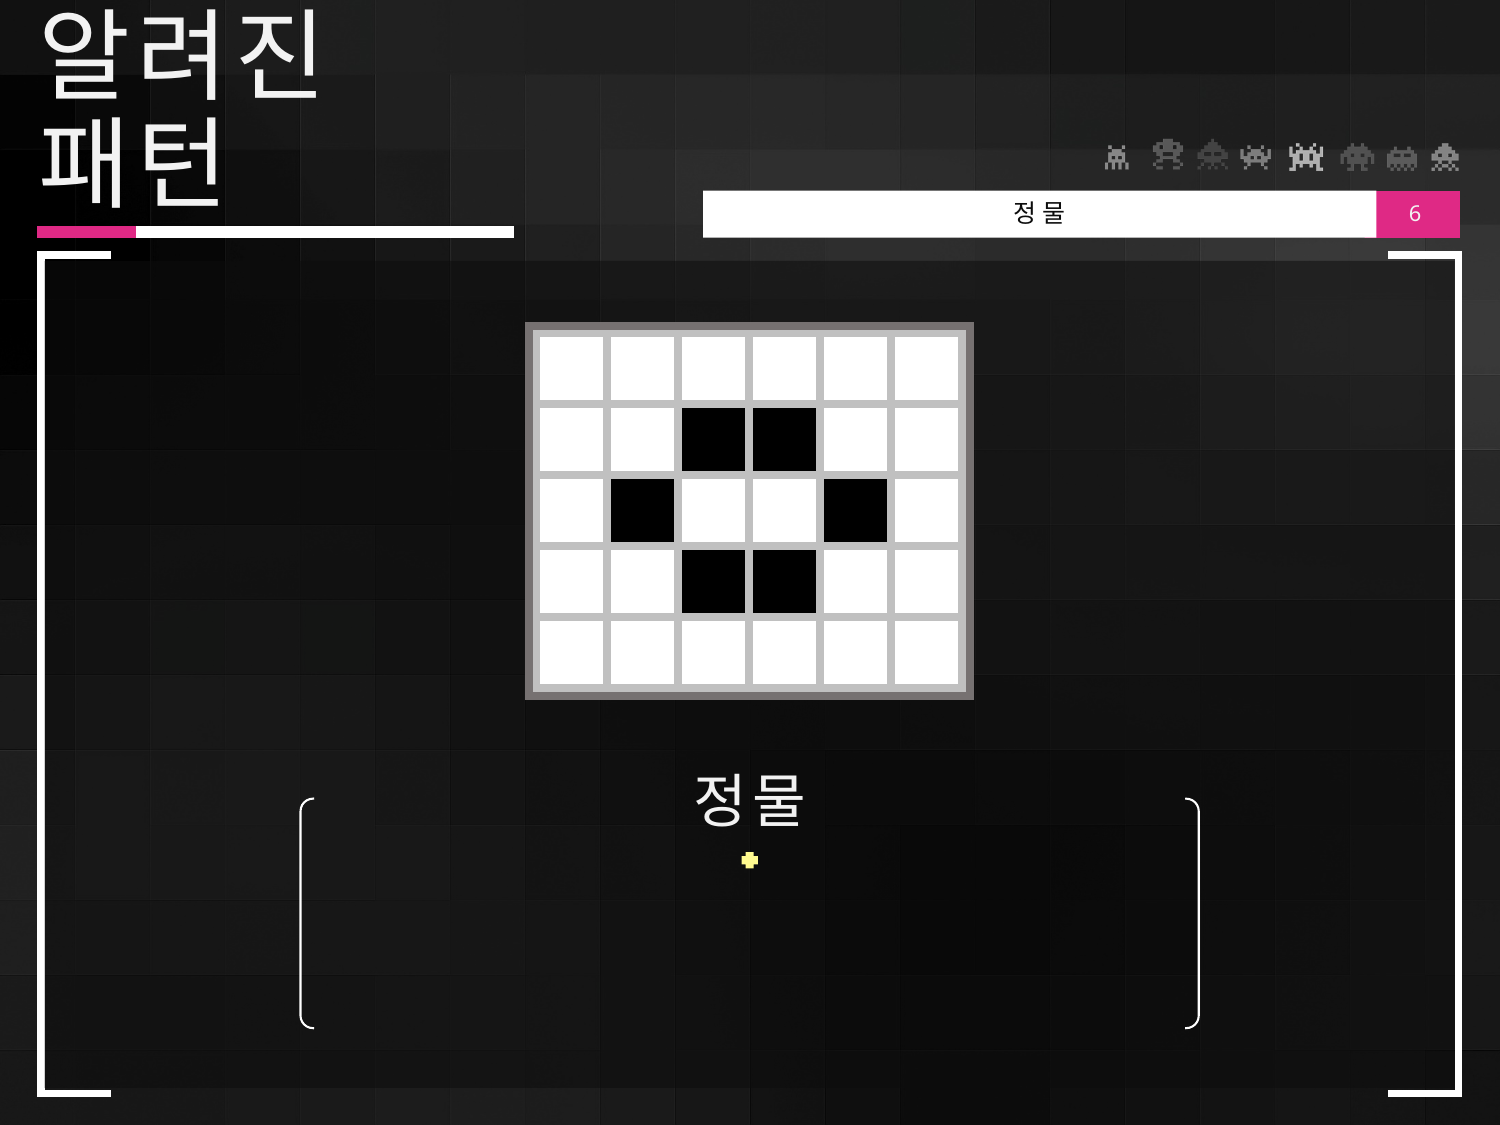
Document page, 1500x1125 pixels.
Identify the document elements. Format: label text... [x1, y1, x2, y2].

list 정물 [703, 190, 1377, 238]
text_box 세포들이 전혀 변화가 없는 고정된 패턴 [299, 798, 1200, 1029]
slide_number 6 [1377, 191, 1460, 238]
picture [0, 0, 1500, 1125]
text_box [741, 851, 759, 869]
title 알려진 패턴 [38, 19, 524, 209]
list 정물 [44, 260, 1455, 1088]
